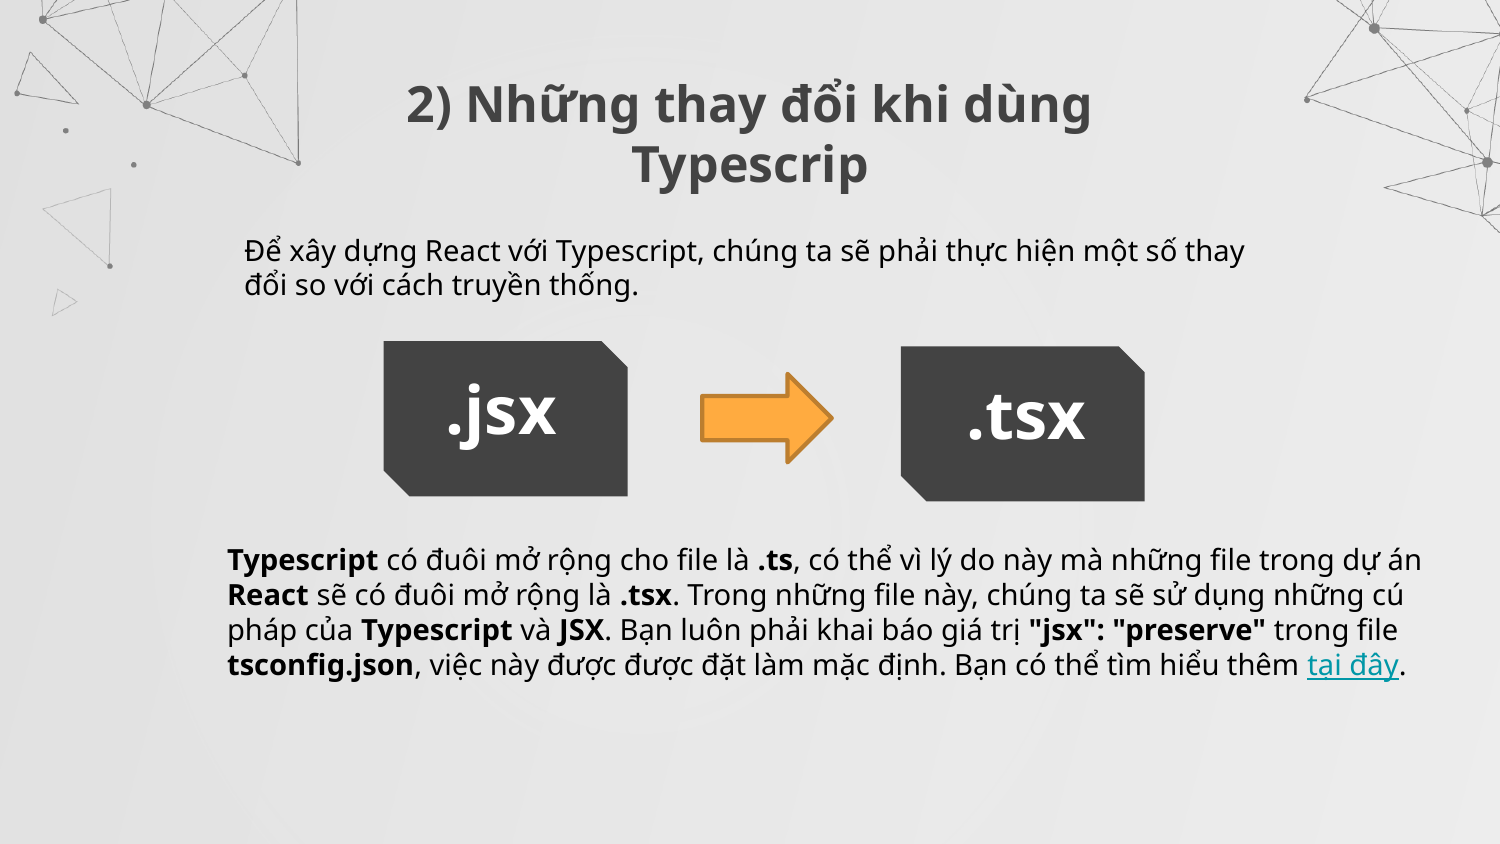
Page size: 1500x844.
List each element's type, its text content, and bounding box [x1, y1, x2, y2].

text_box [900, 346, 1145, 502]
text_box Để xây dựng React với Typescript, chúng ta sẽ phải thực hiện một số thay đổi so với cách truyền thống. [229, 224, 1298, 344]
title 2) Những thay đổi khi dùng Typescrip [322, 57, 1178, 214]
text_box Typescript có đuôi mở rộng cho file là .ts, có thể vì lý do này mà những file trong dự án React sẽ có đuôi mở rộng là .tsx. Trong những file này, chúng ta sẽ sử dụng những cú pháp của Typescript và JSX. Bạn luôn phải khai báo giá trị "jsx": "preserve" trong file tsconfig.json, việc này được được đặt làm mặc định. Bạn có thể tìm hiểu thêm tại đây. [212, 533, 1451, 694]
text_box [383, 341, 628, 497]
picture [0, 0, 1500, 844]
text_box .jsx [383, 398, 619, 463]
text_box .tsx [900, 403, 1136, 468]
text_box [700, 371, 834, 465]
